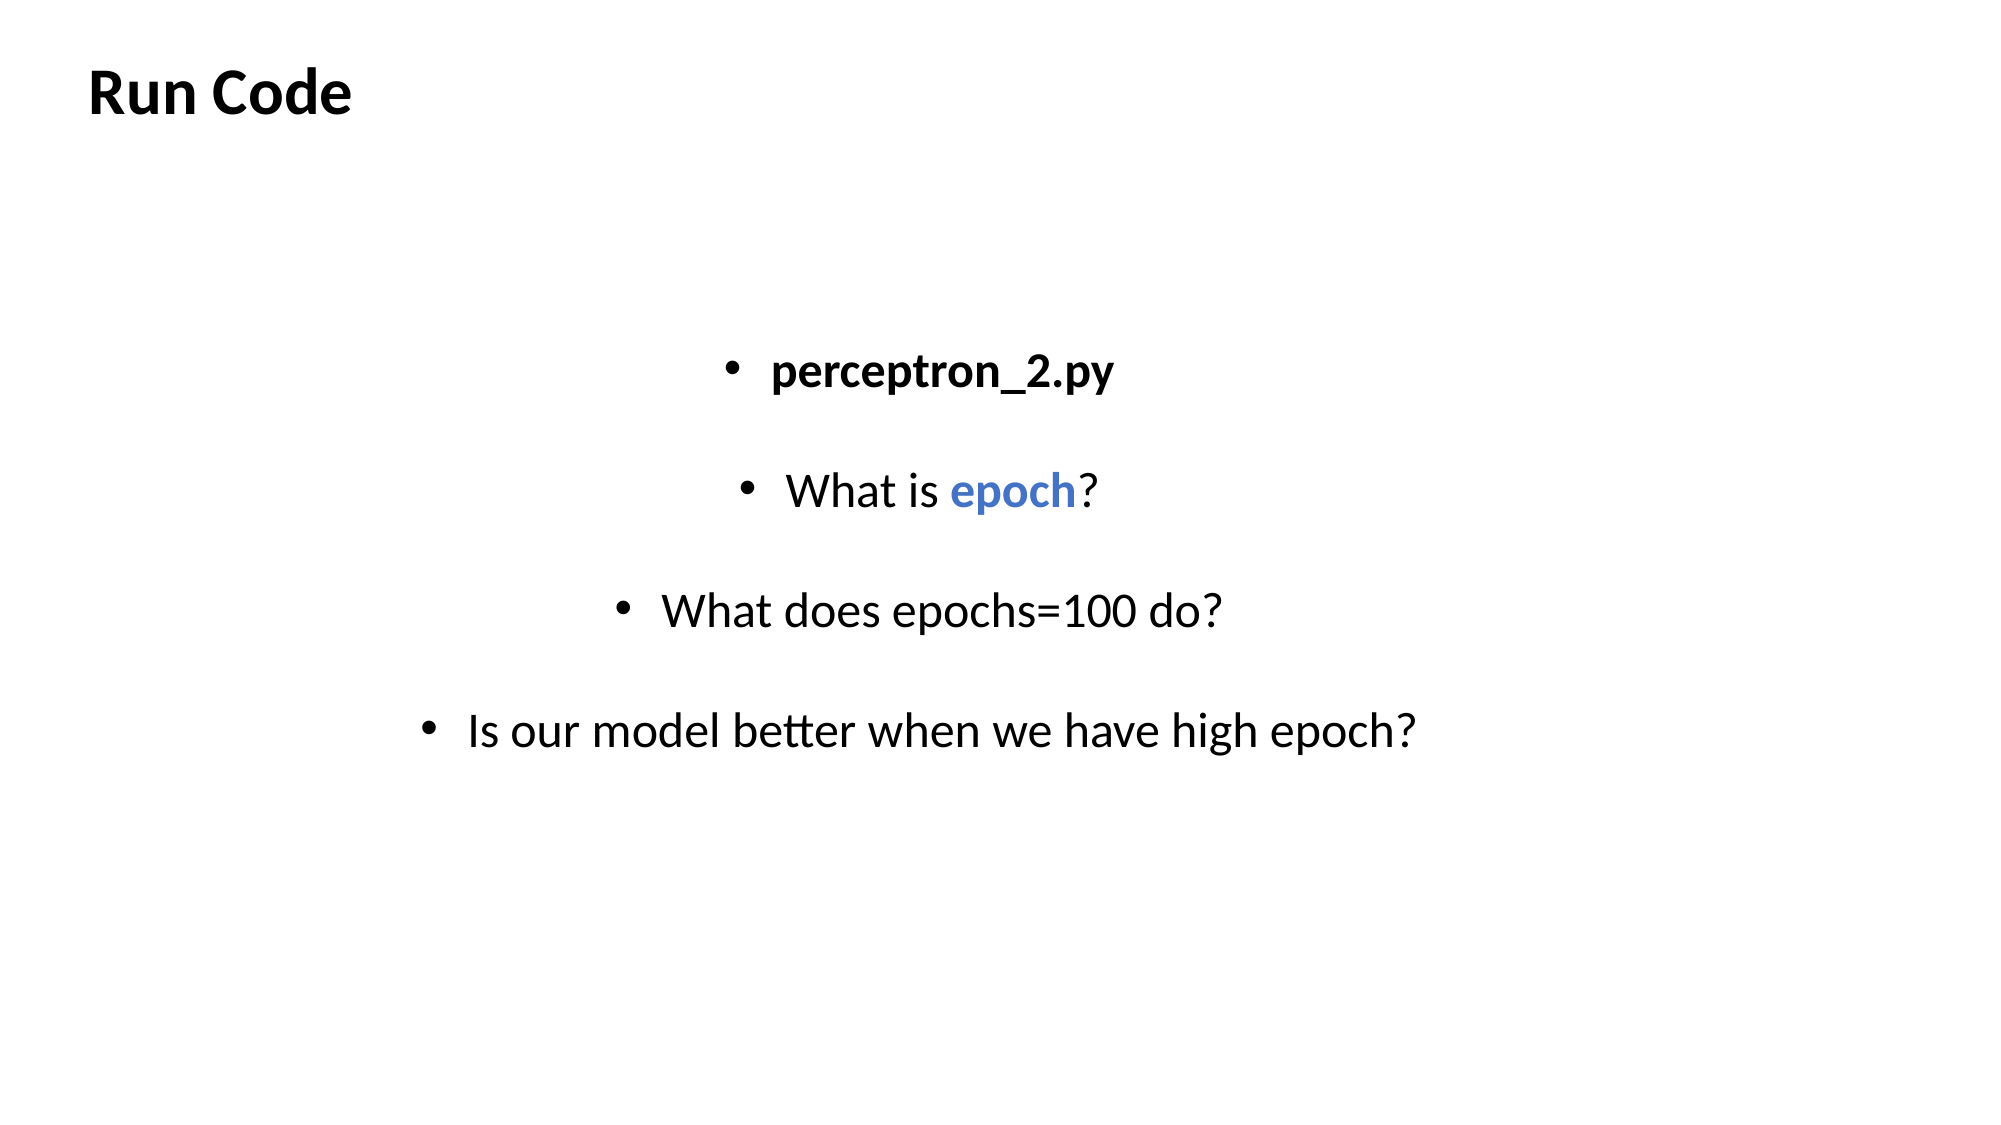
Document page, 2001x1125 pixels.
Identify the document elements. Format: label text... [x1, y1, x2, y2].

text_box perceptron_2.py What is epoch? What does epochs=100 do? Is our model better when we have high epoch? [405, 269, 1434, 765]
text_box Run Code [74, 40, 369, 135]
